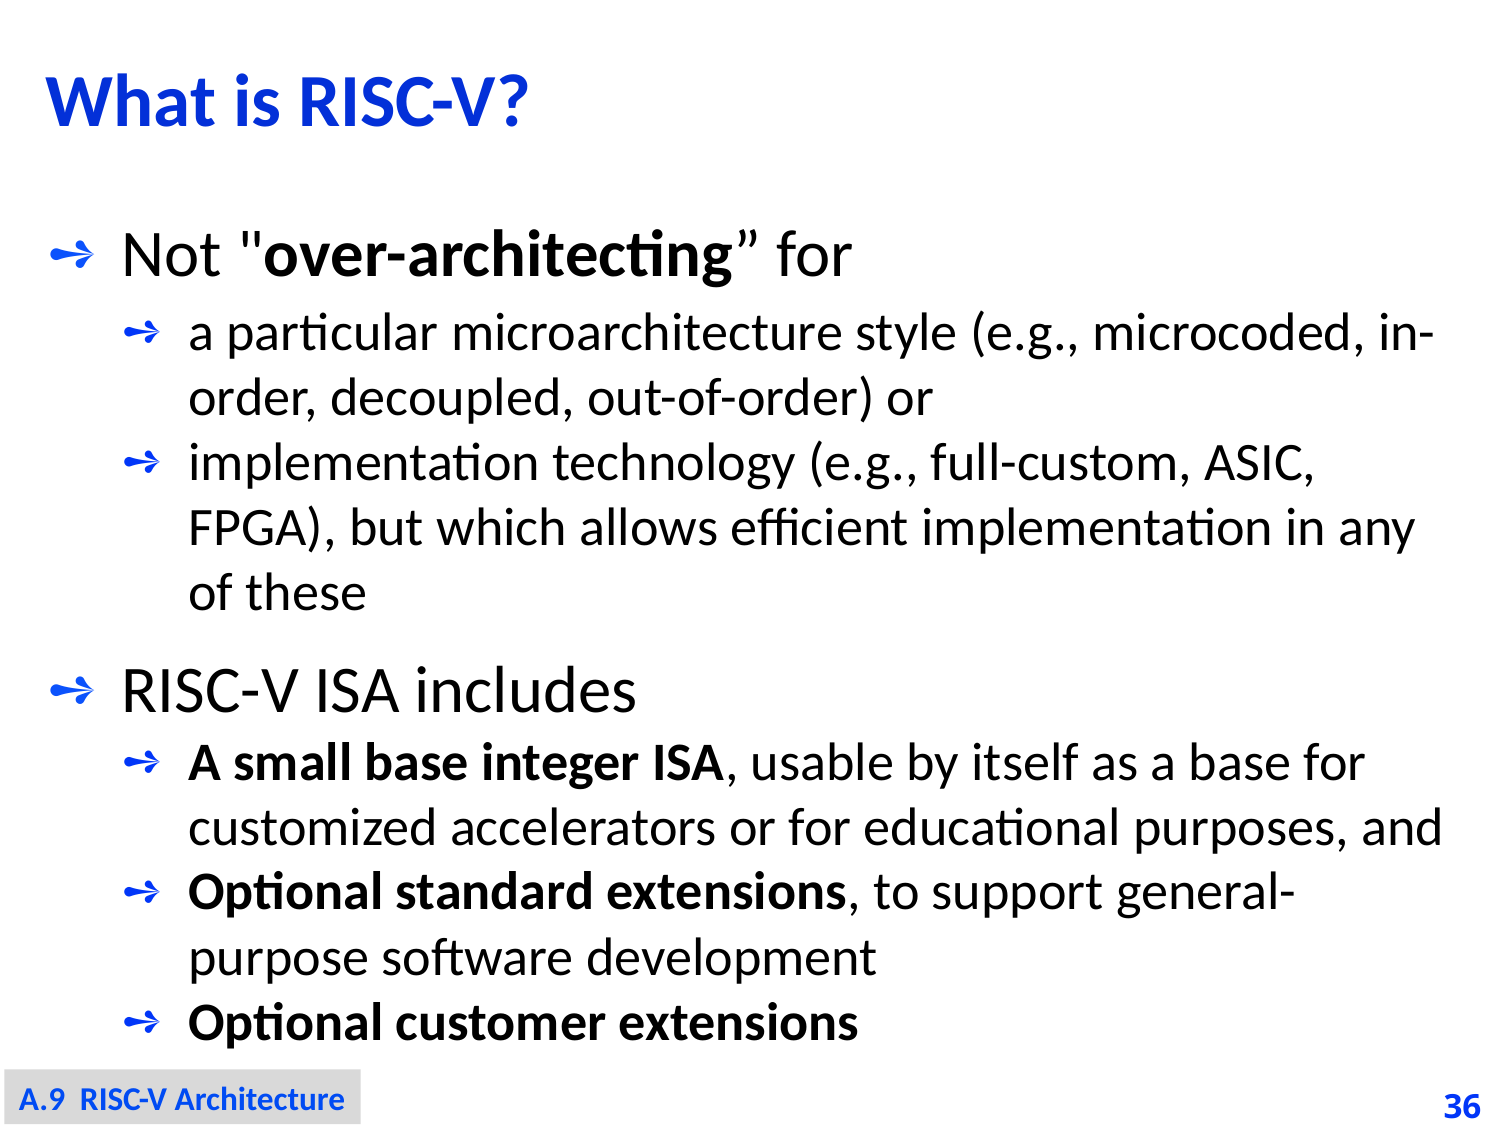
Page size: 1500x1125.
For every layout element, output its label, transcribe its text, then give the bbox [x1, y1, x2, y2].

slide_number 36 [1425, 1090, 1500, 1125]
text_box A.9 RISC-V Architecture [4, 1069, 361, 1125]
title What is RISC-V? [30, 26, 1474, 180]
list Not "over-architecting” for a particular microarchitecture style (e.g., microcoded, in-order, decoupled, out-of-order) or implementation technology (e.g., full-custom, ASIC, FPGA), but which allows efficient implementation in any of these RISC-V ISA includes A small base integer ISA, usable by itself as a base for customized accelerators or for educational purposes, and Optional standard extensions, to support general-purpose software development Optional customer extensions [31, 202, 1475, 1102]
